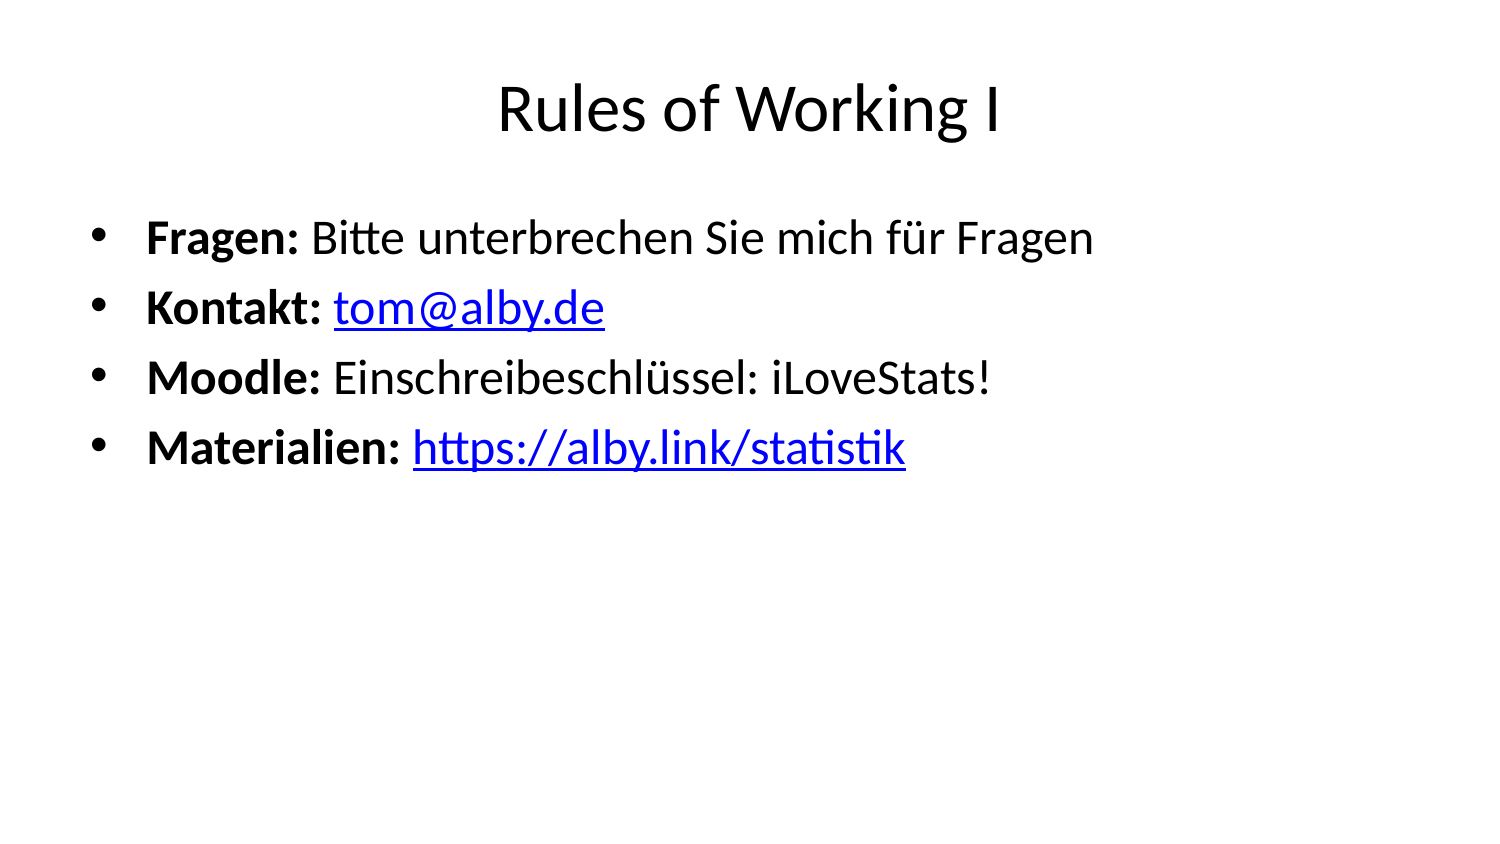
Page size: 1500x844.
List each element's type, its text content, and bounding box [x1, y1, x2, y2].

title Rules of Working I [75, 33, 1425, 175]
list Fragen: Bitte unterbrechen Sie mich für Fragen Kontakt: tom@alby.de Moodle: Einschreibeschlüssel: iLoveStats! Materialien: https://alby.link/statistik [75, 196, 1425, 754]
